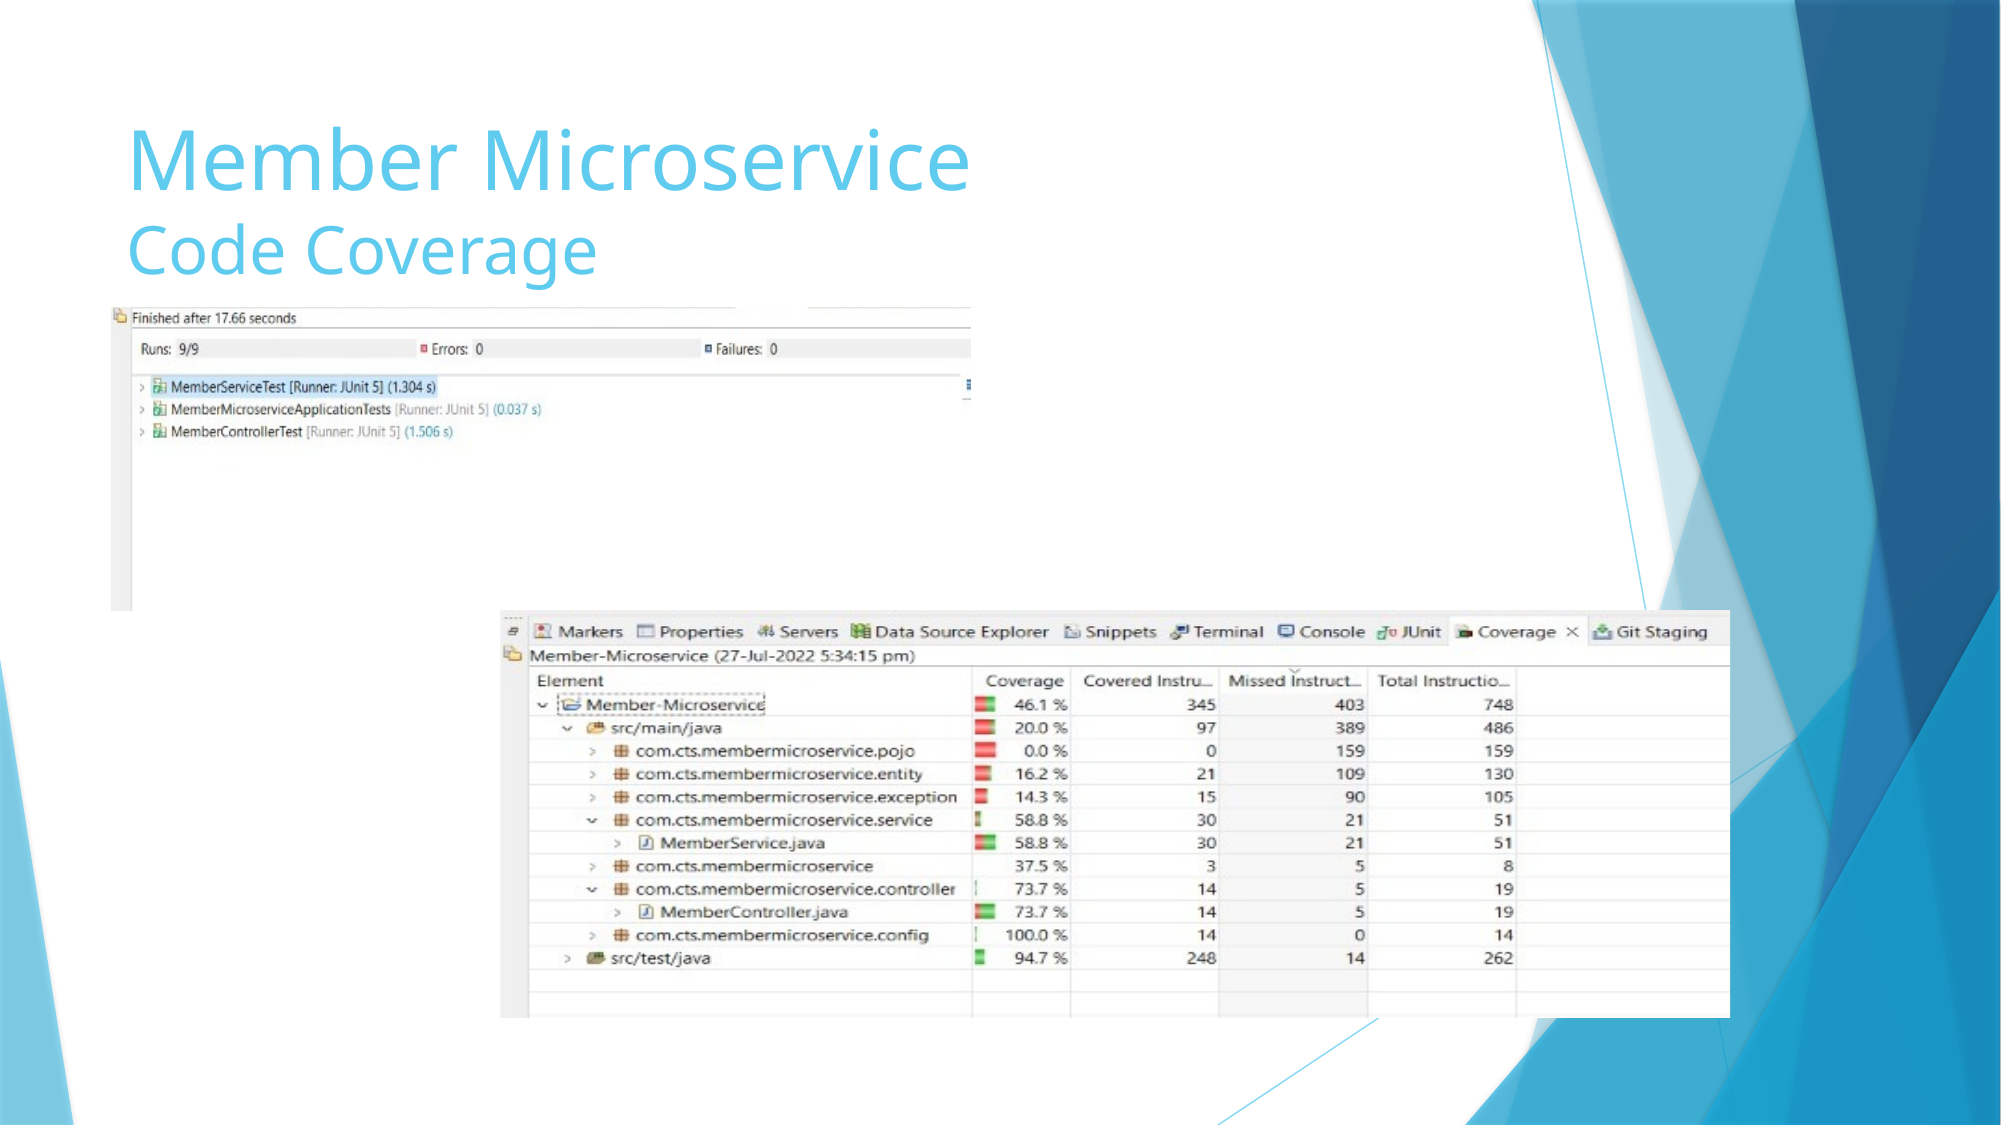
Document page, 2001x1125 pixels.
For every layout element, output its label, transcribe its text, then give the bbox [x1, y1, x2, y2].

title Member Microservice Code Coverage [111, 99, 1522, 317]
picture [110, 307, 1731, 1018]
